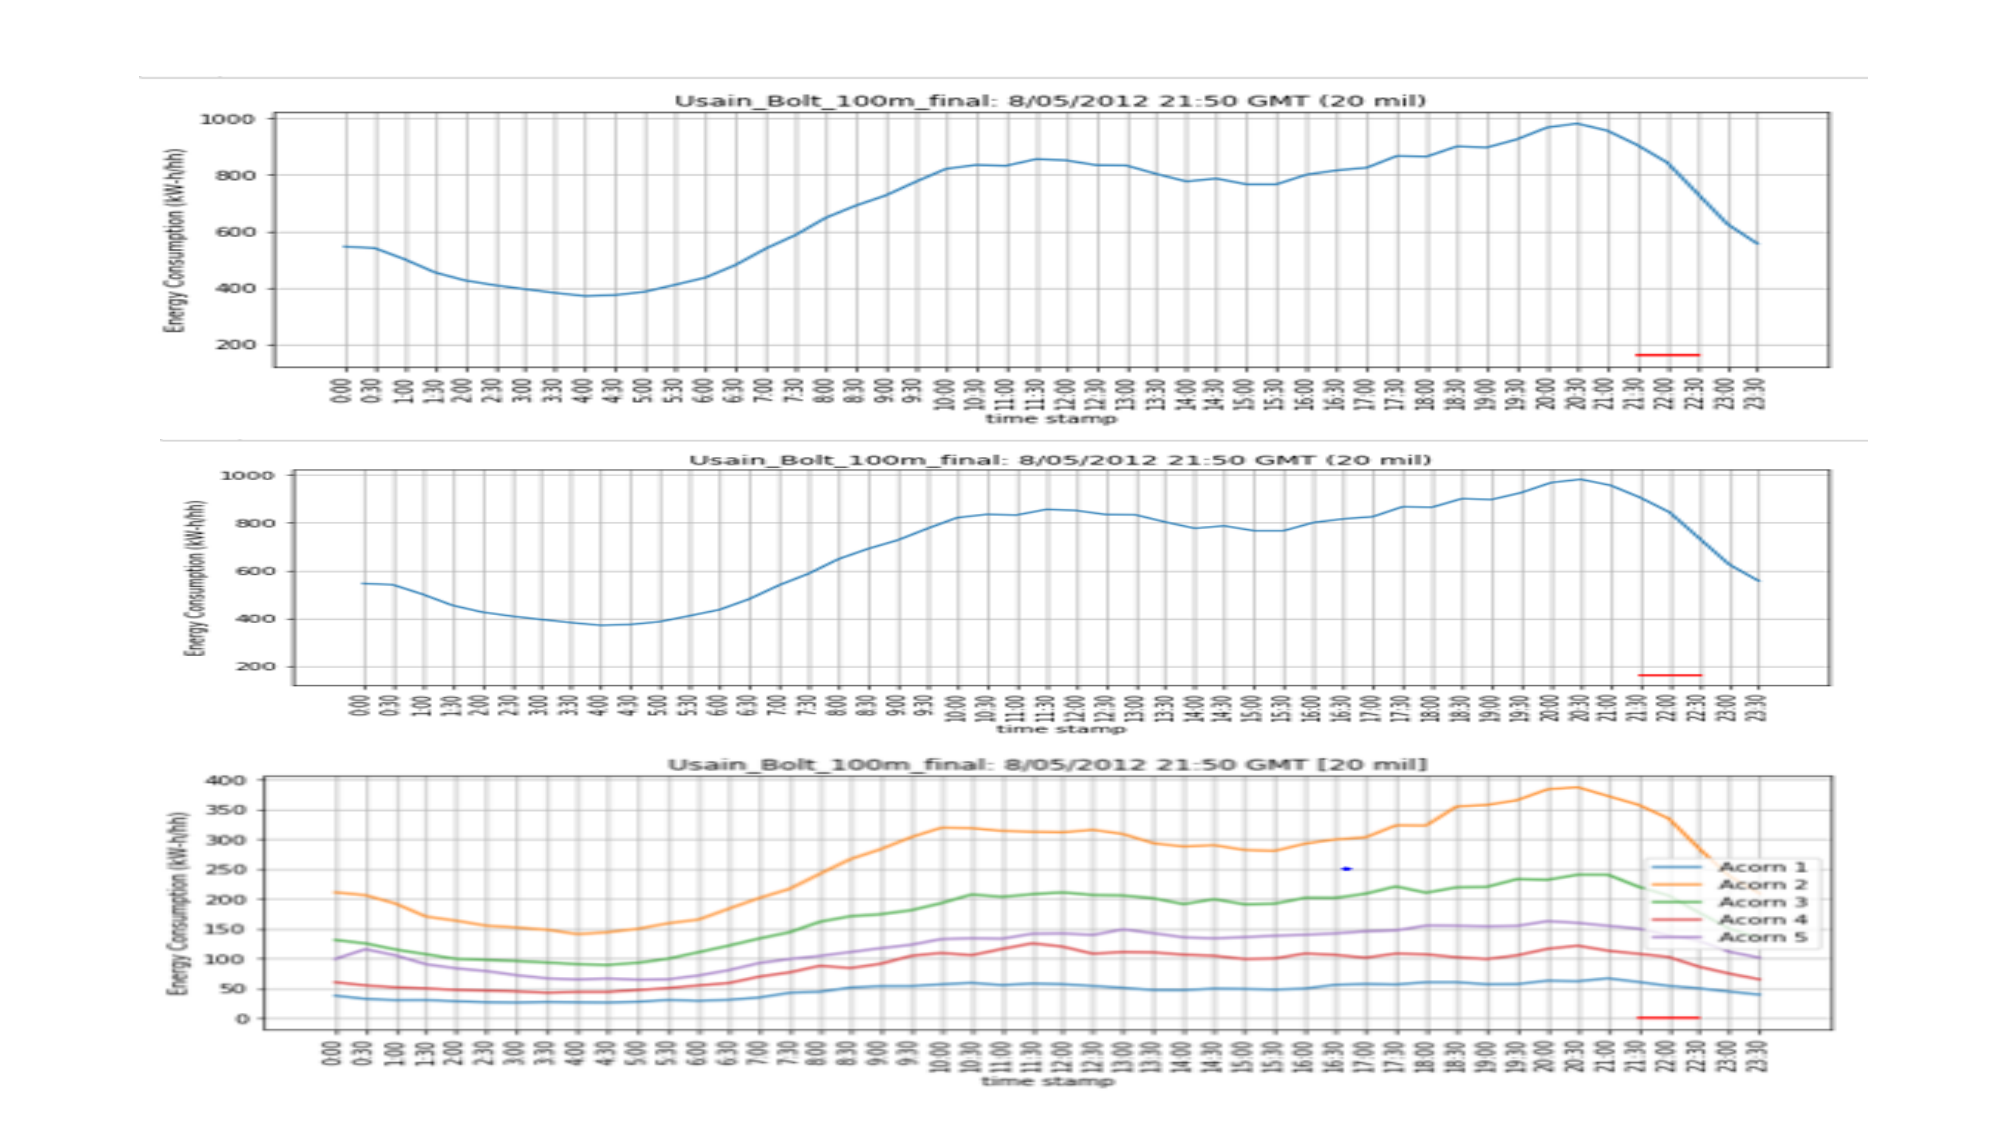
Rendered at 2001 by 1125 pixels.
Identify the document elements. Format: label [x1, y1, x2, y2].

picture [139, 746, 1918, 1109]
picture [139, 76, 1868, 435]
picture [160, 439, 1868, 742]
